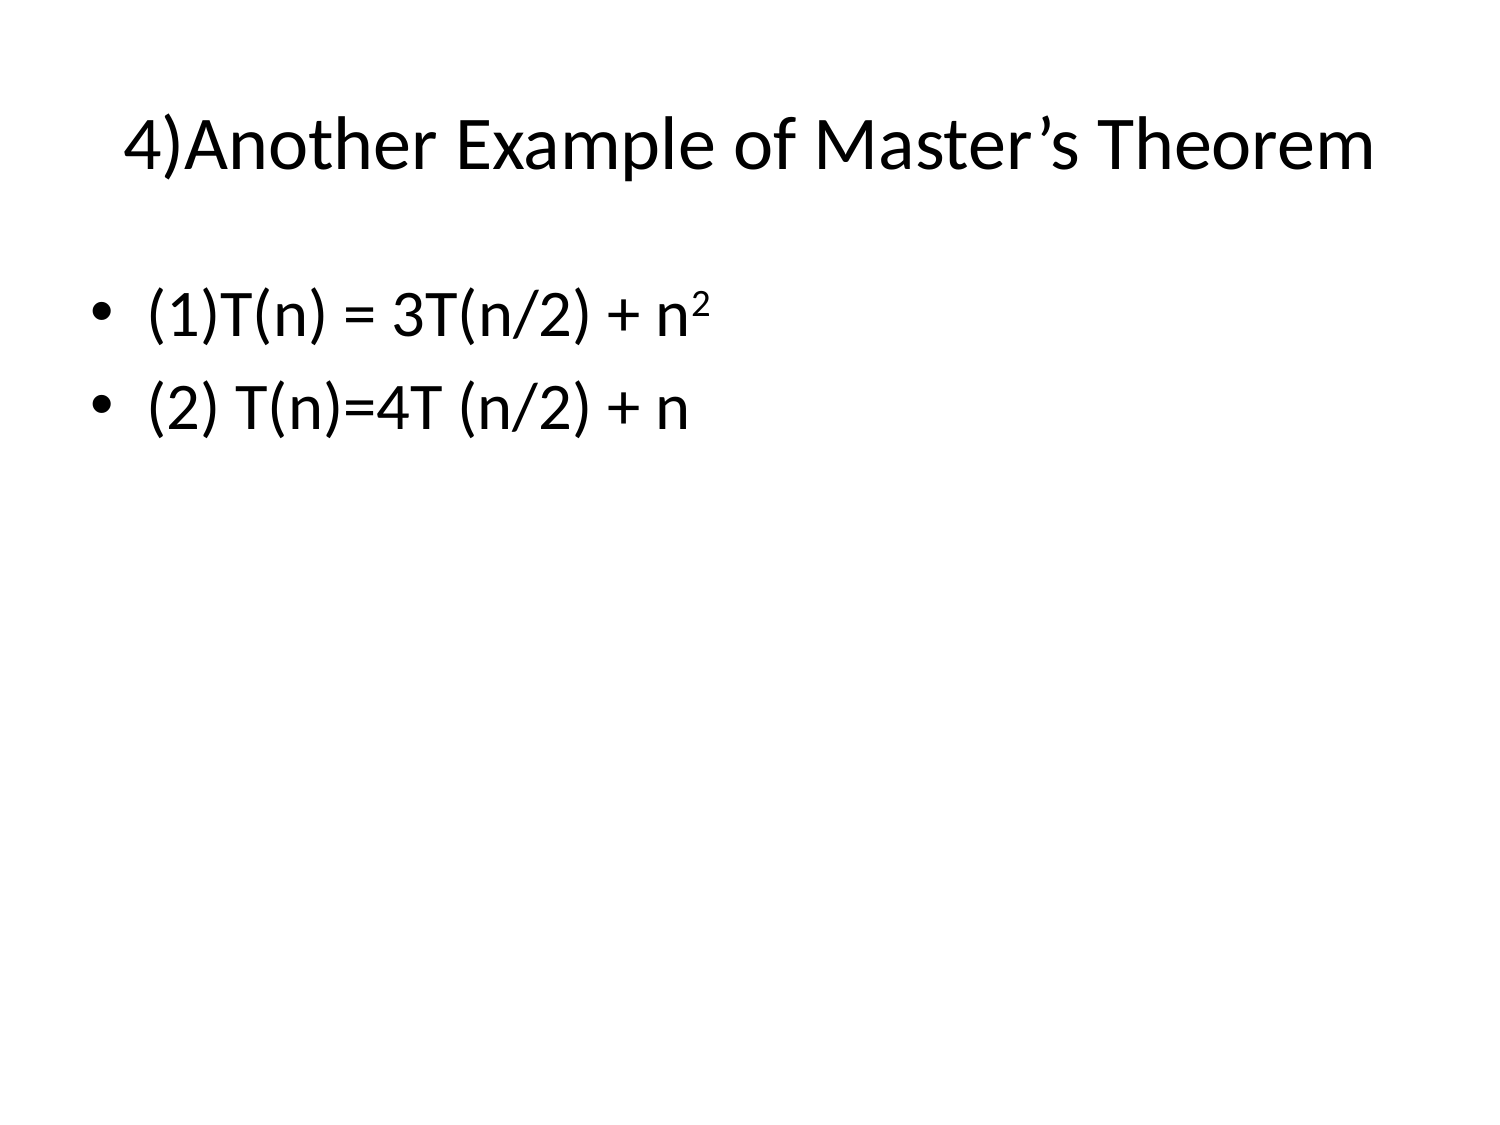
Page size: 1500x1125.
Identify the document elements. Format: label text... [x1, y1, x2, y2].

list (1)T(n) = 3T(n/2) + n2 (2) T(n)=4T (n/2) + n [75, 262, 1425, 1005]
title 4)Another Example of Master’s Theorem [75, 45, 1425, 233]
